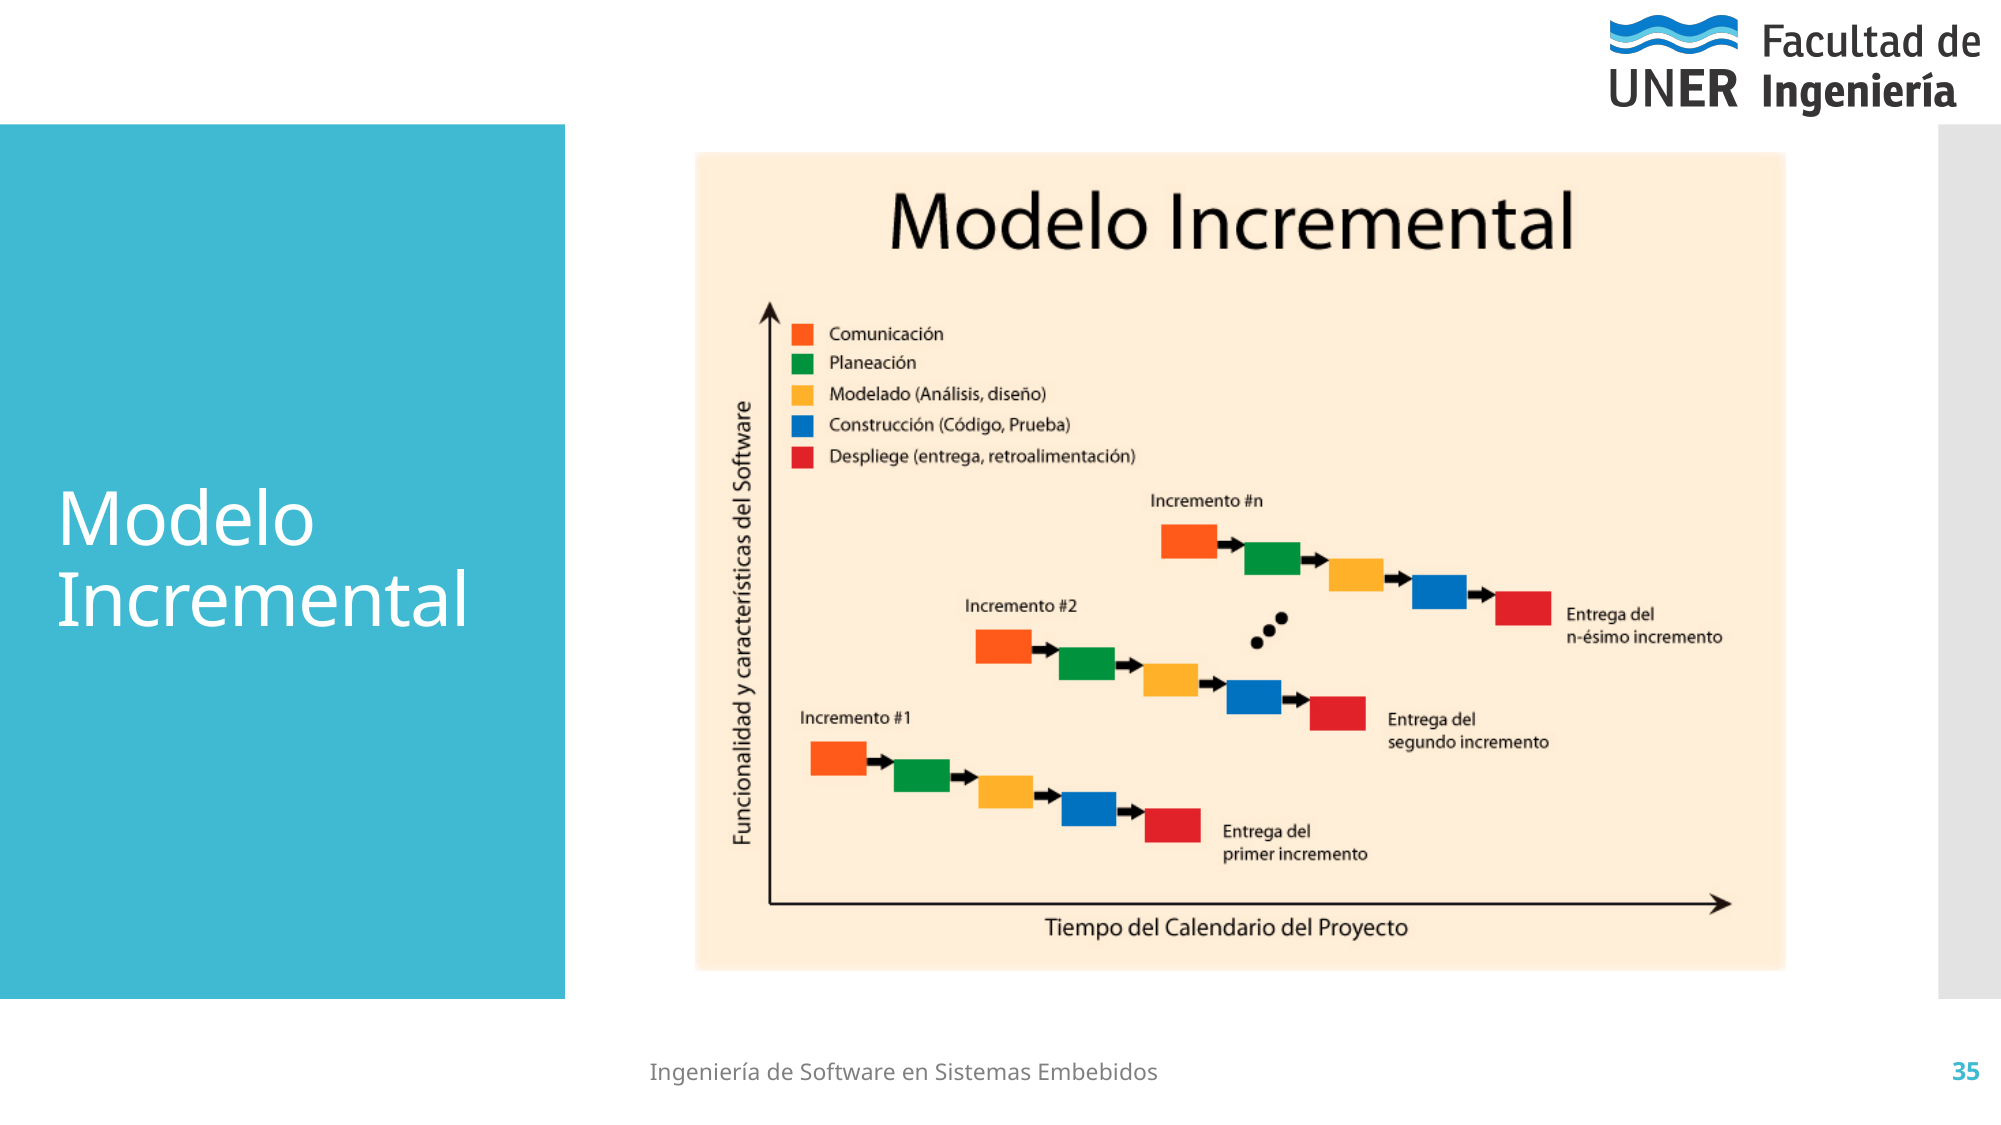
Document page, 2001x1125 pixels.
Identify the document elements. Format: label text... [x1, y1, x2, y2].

picture [694, 152, 1787, 971]
footer Ingeniería de Software en Sistemas Embebidos [634, 1042, 1605, 1103]
slide_number 35 [1744, 1042, 1996, 1103]
title Modelo Incremental [41, 184, 525, 940]
picture [1594, 0, 1996, 132]
